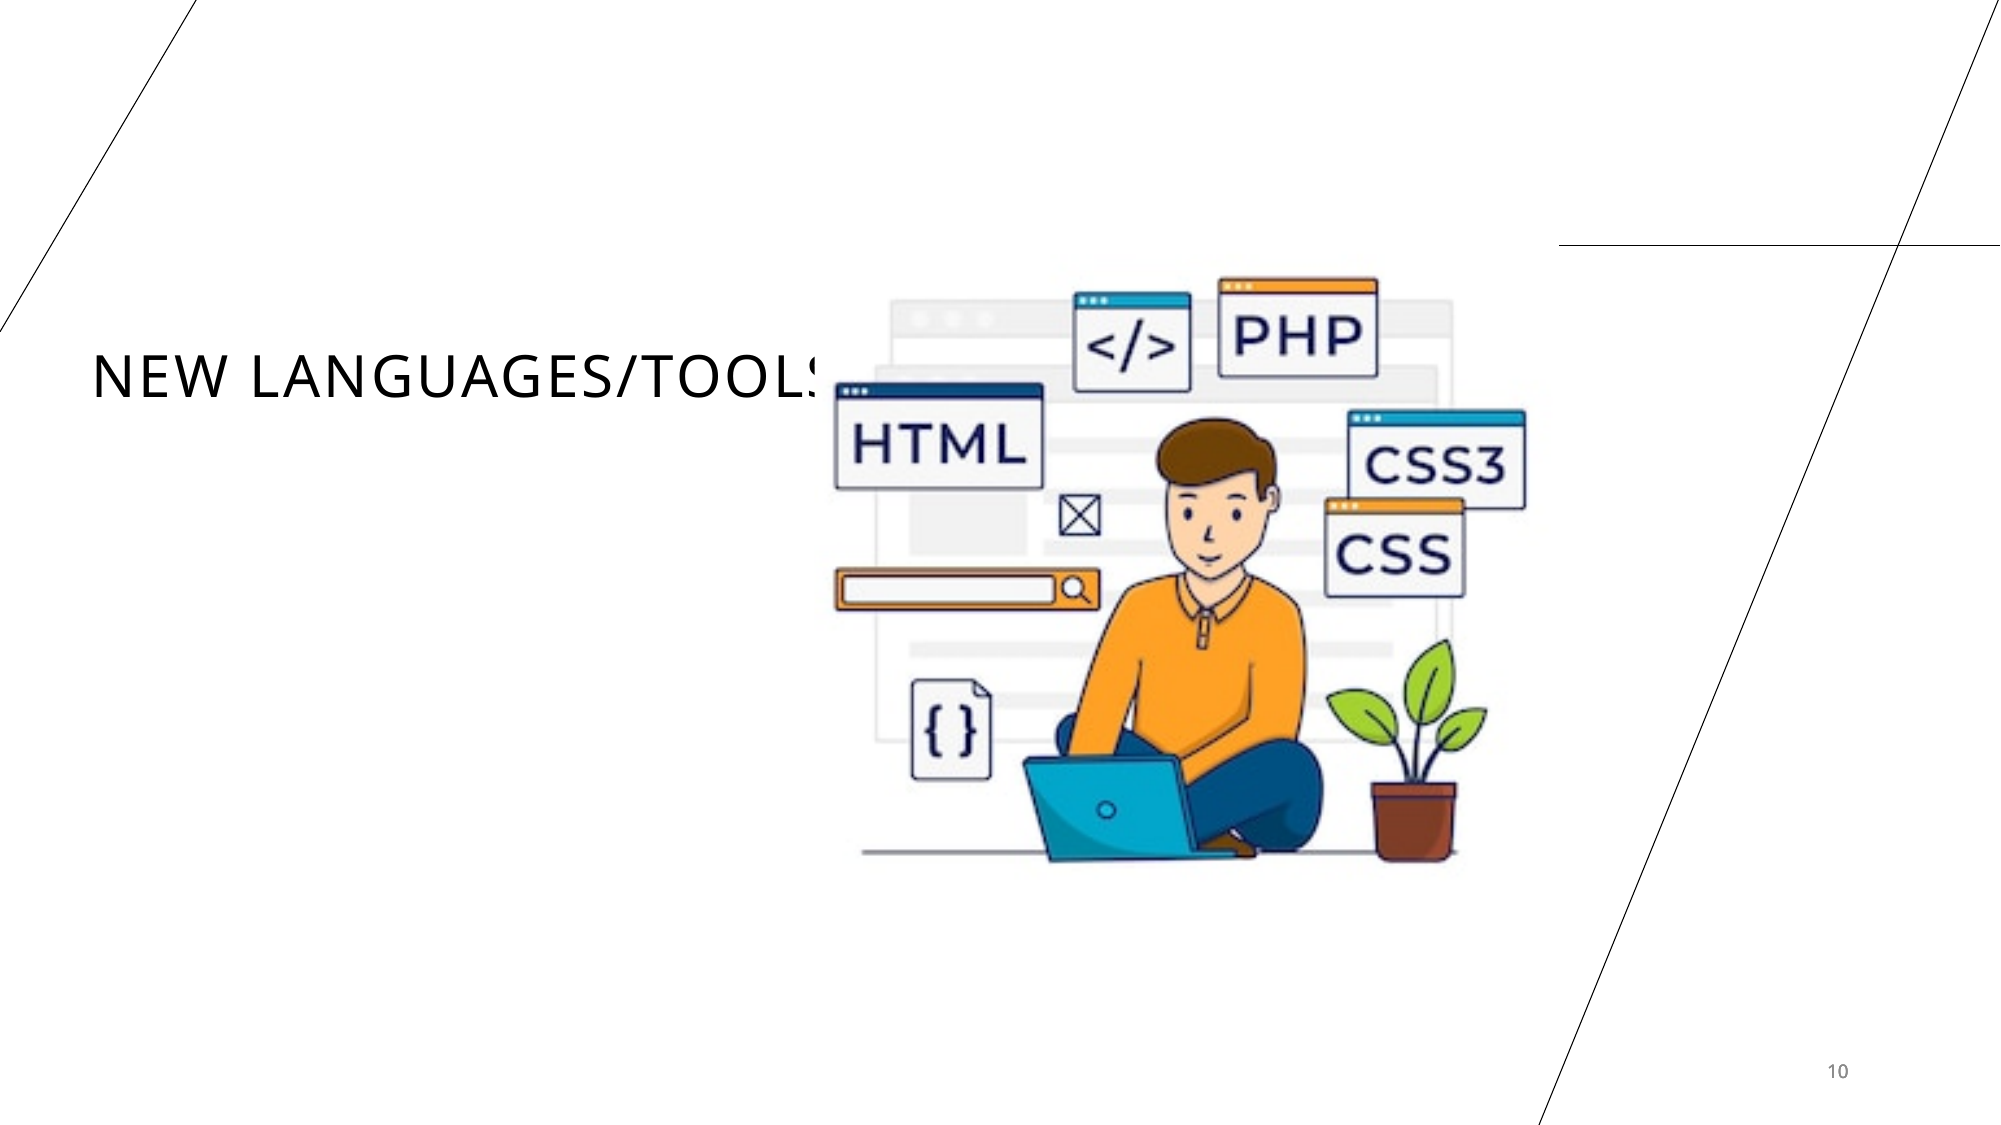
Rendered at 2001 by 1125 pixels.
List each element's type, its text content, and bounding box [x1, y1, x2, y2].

slide_number 10 [1701, 1042, 1864, 1103]
title New Languages/tools [76, 69, 1272, 418]
picture [814, 173, 1559, 952]
